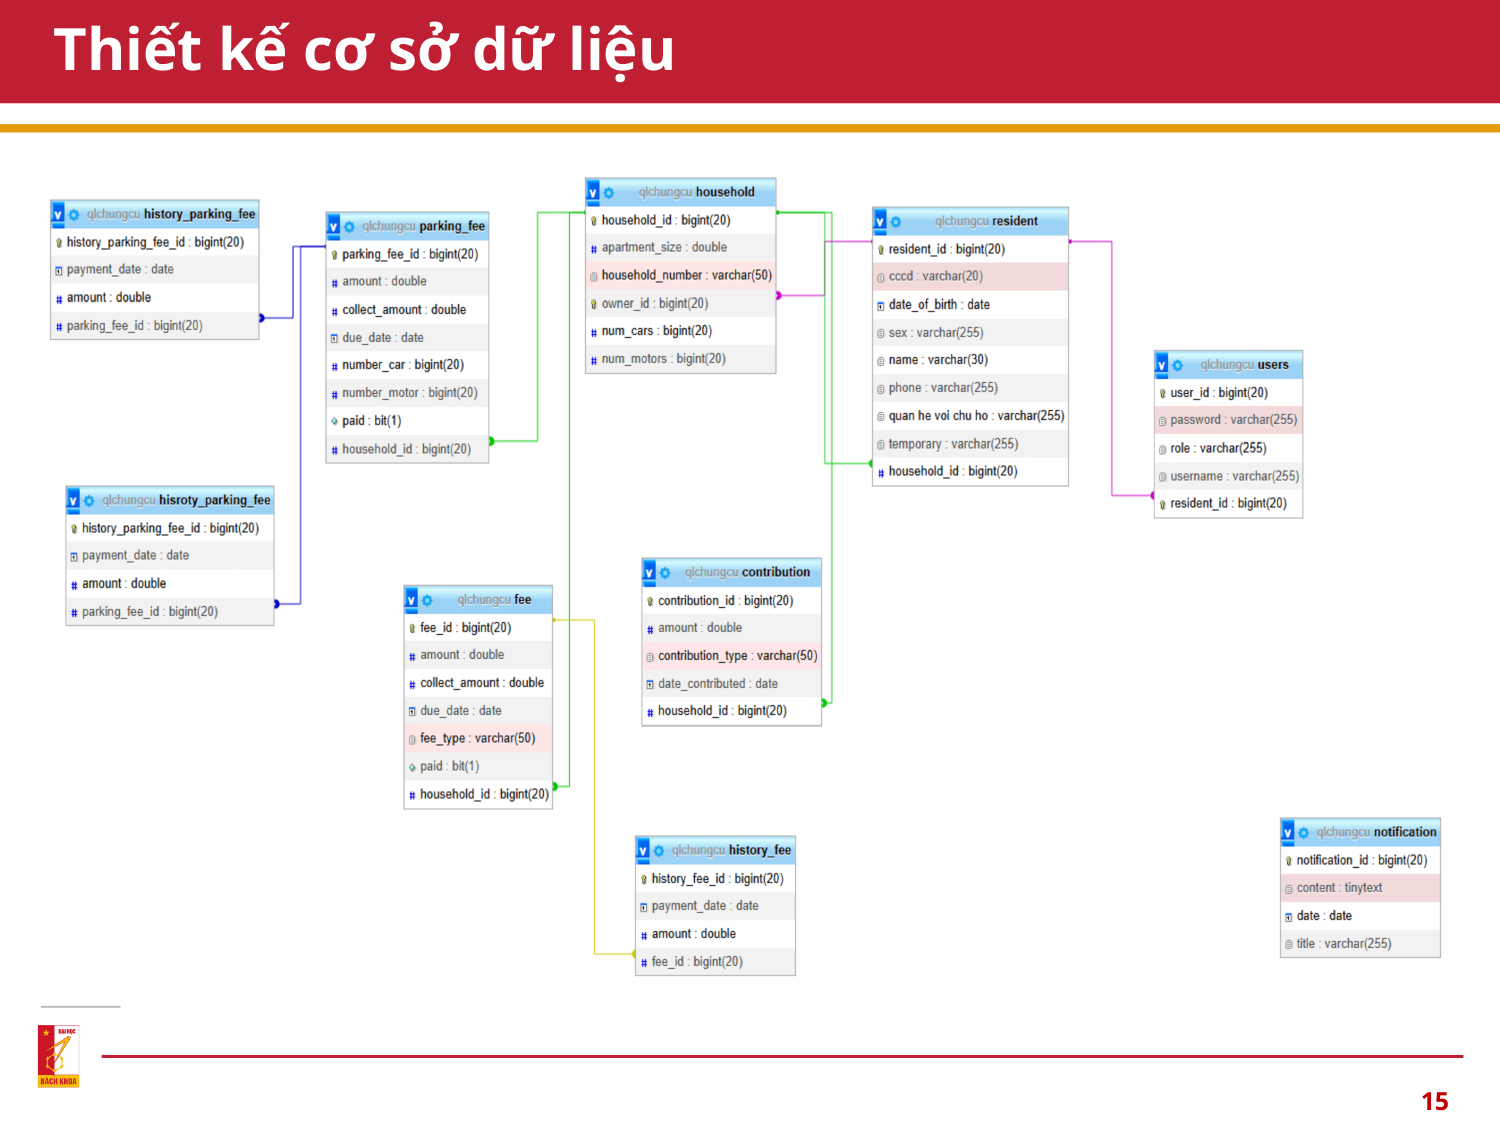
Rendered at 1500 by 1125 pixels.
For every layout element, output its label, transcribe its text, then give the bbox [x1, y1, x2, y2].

picture [0, 0, 1500, 1125]
slide_number 15 [1126, 1078, 1464, 1125]
title Thiết kế cơ sở dữ liệu [38, 12, 1462, 87]
